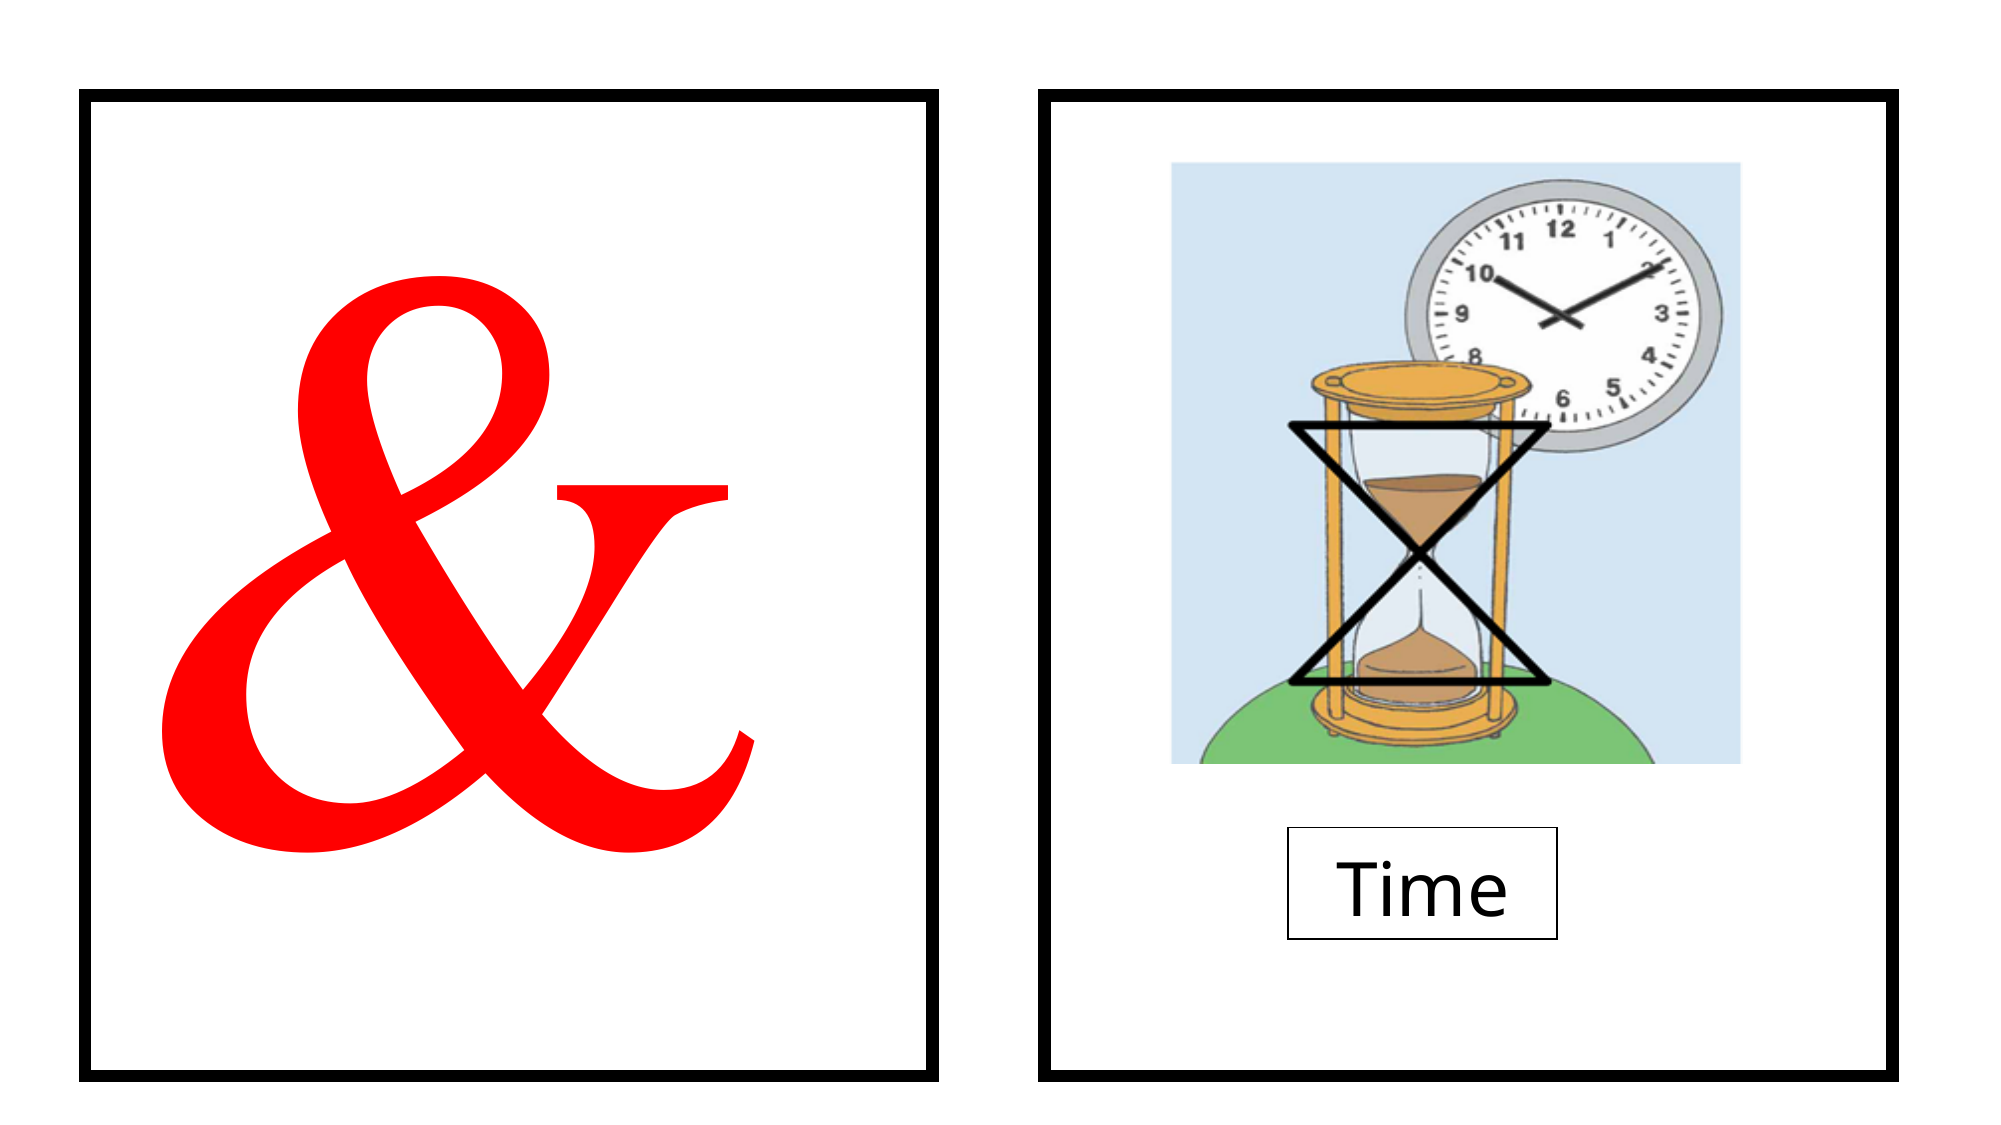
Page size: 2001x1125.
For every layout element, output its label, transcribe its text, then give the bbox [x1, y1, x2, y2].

text_box [1044, 95, 1893, 1077]
text_box Time [1288, 827, 1558, 940]
text_box [84, 95, 934, 1077]
picture [1168, 159, 1743, 764]
text_box  [147, 0, 1770, 1015]
